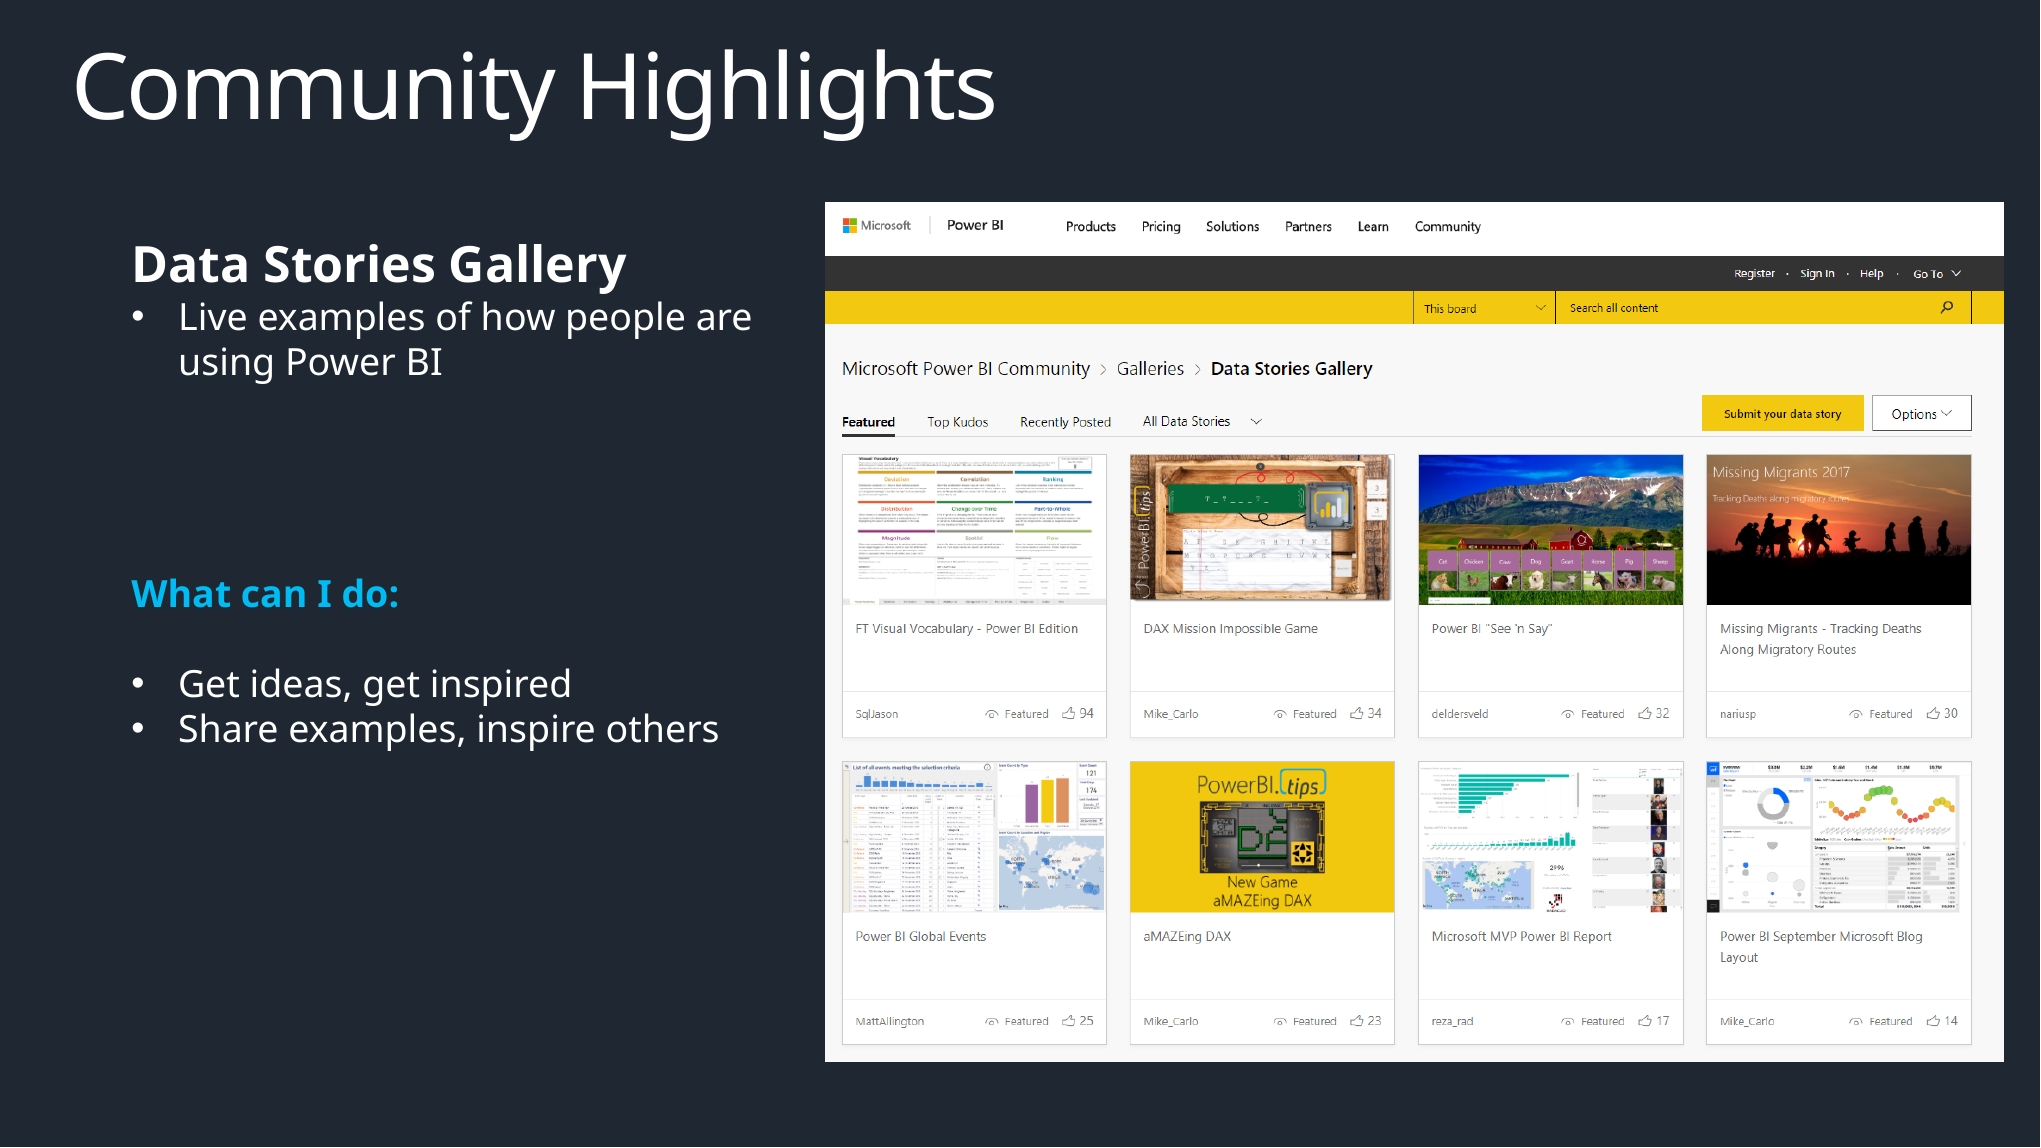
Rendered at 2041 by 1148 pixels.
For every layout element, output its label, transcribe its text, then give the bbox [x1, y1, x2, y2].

picture [825, 202, 2004, 1063]
text_box Data Stories Gallery Live examples of how people are using Power BI [116, 225, 786, 390]
text_box What can I do: Get ideas, get inspired Share examples, inspire others [116, 562, 825, 757]
title Community Highlights [47, 25, 1733, 156]
